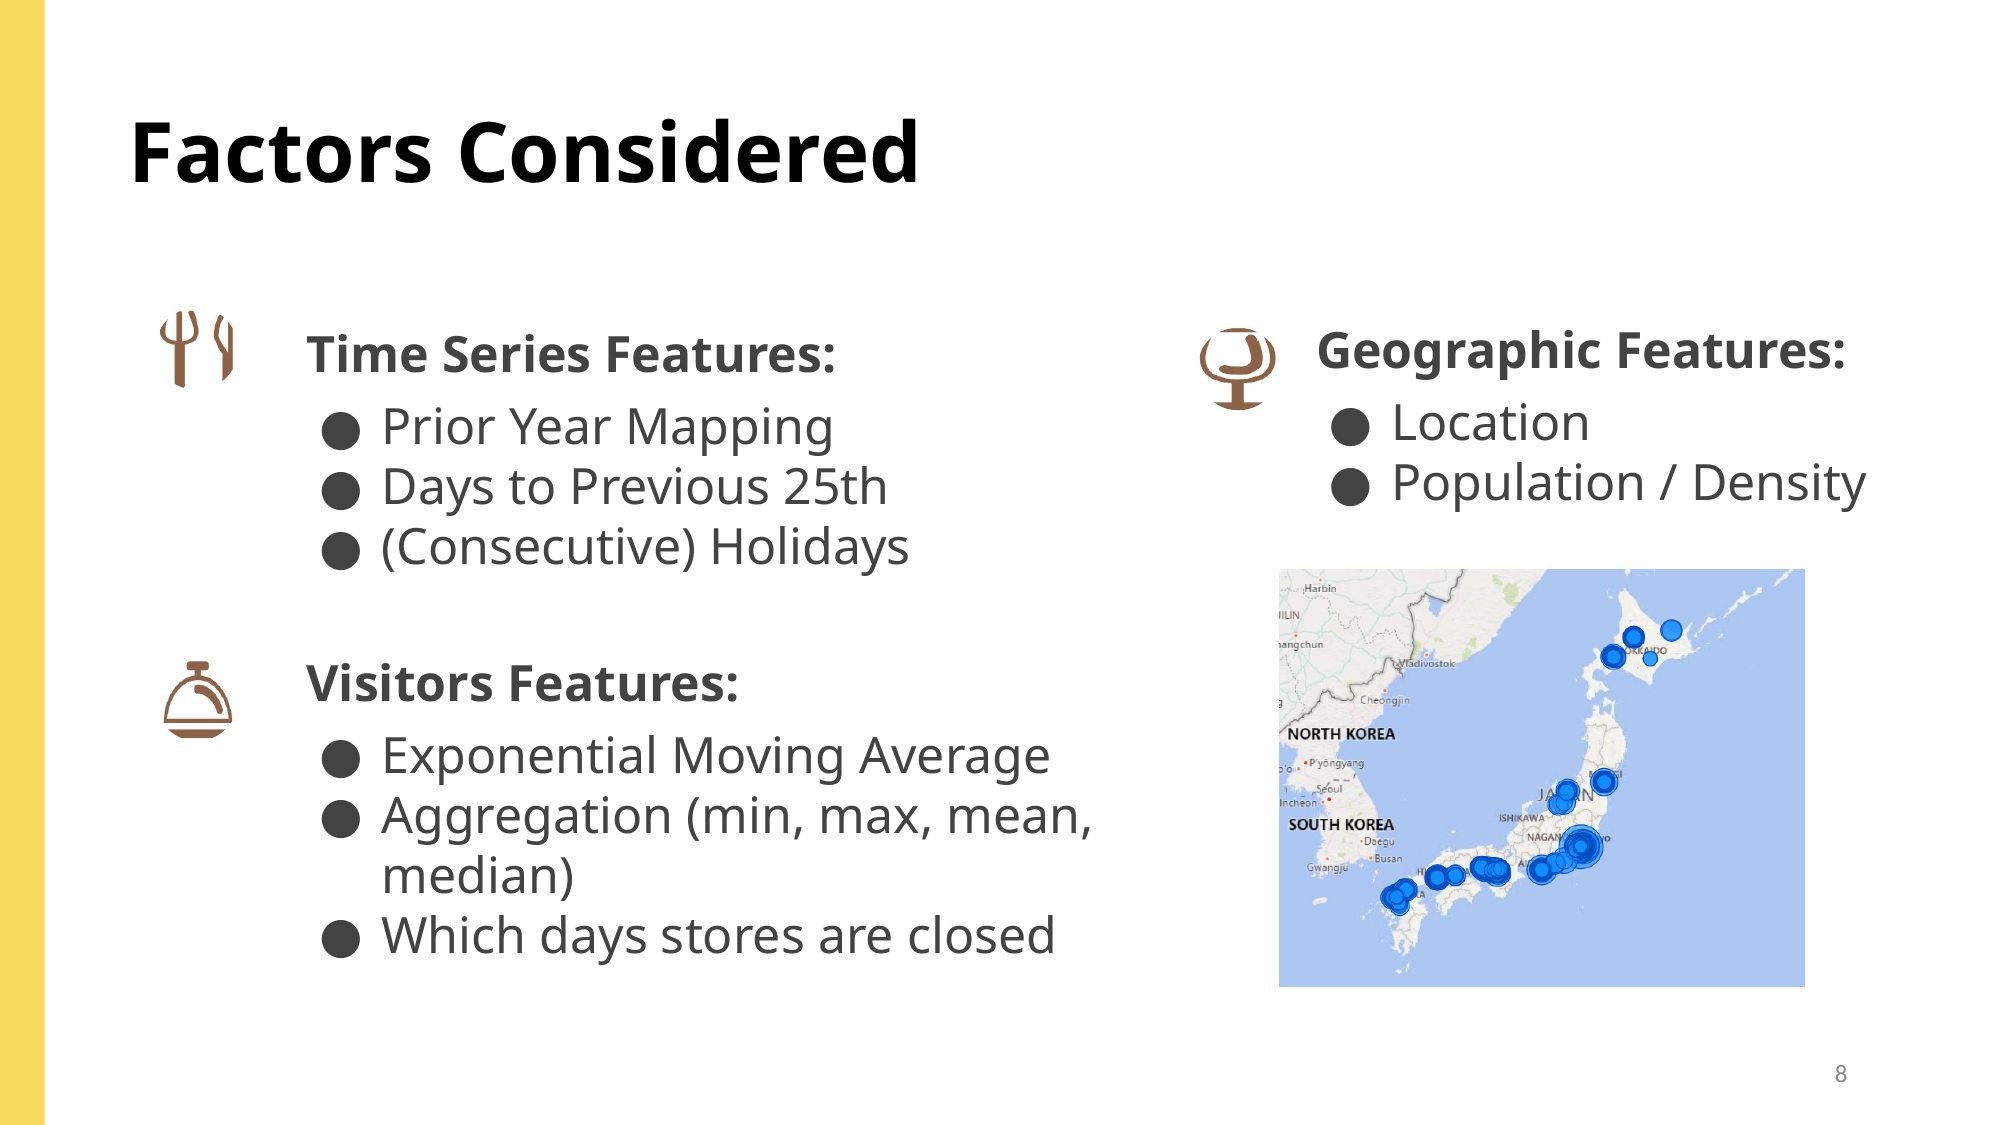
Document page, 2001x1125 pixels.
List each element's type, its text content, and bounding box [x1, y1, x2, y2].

title Factors Considered [113, 47, 1741, 250]
slide_number 8 [1412, 1042, 1863, 1103]
picture [155, 307, 239, 391]
picture [1196, 327, 1280, 411]
text_box Geographic Features: Location Population / Density [1301, 303, 1883, 582]
text_box Time Series Features: Prior Year Mapping Days to Previous 25th (Consecutive) Holidays [291, 307, 1040, 618]
picture [1279, 569, 1805, 987]
picture [155, 658, 239, 742]
text_box Visitors Features: Exponential Moving Average Aggregation (min, max, mean, median) Which days stores are closed [291, 636, 1302, 1125]
